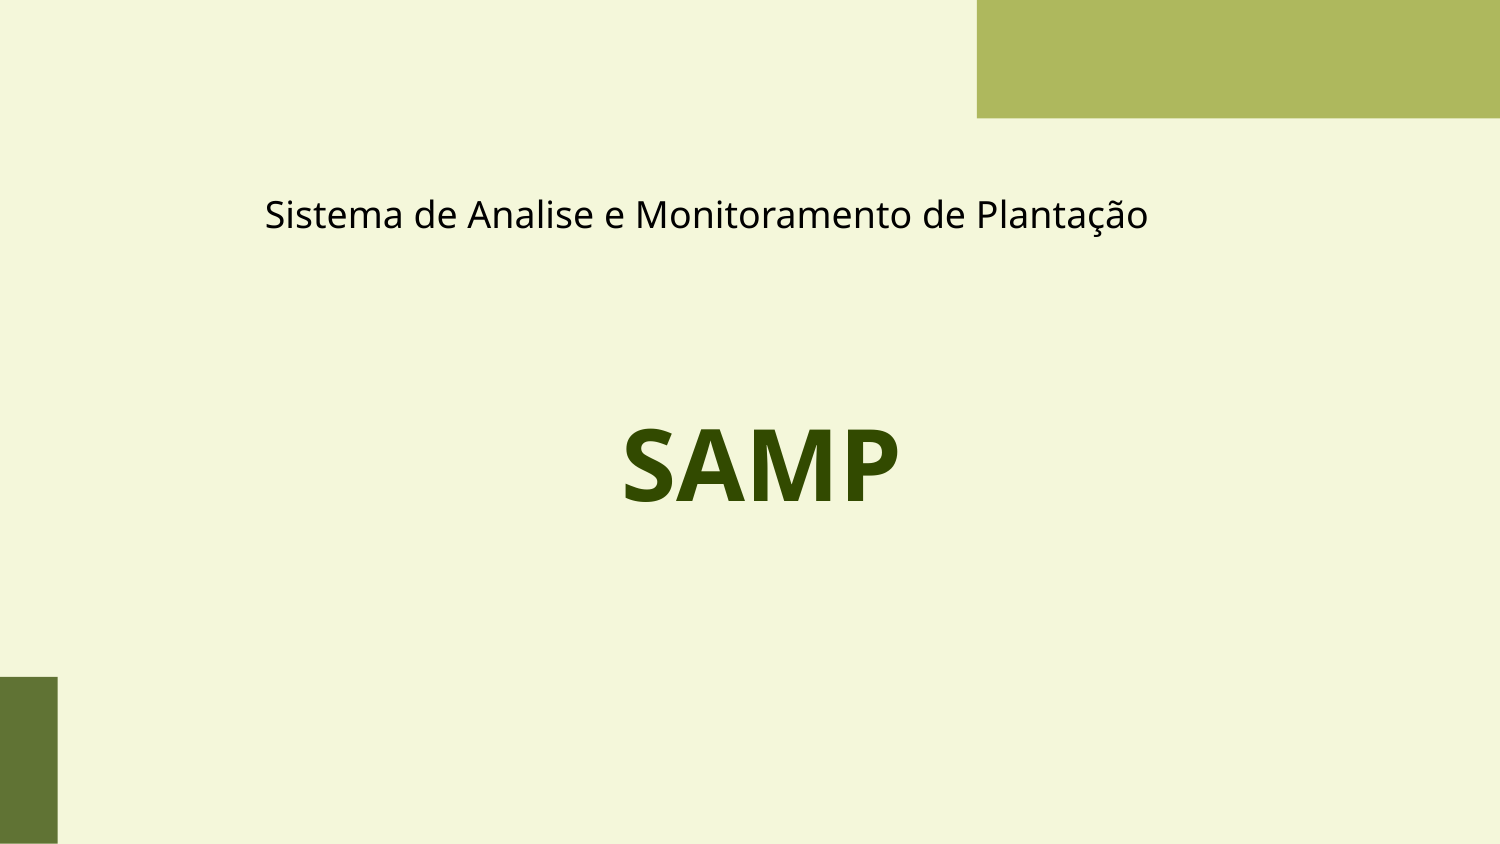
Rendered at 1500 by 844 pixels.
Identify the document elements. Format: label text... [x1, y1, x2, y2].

title SAMP [606, 386, 935, 541]
subtitle Sistema de Analise e Monitoramento de Plantação [249, 169, 1250, 241]
